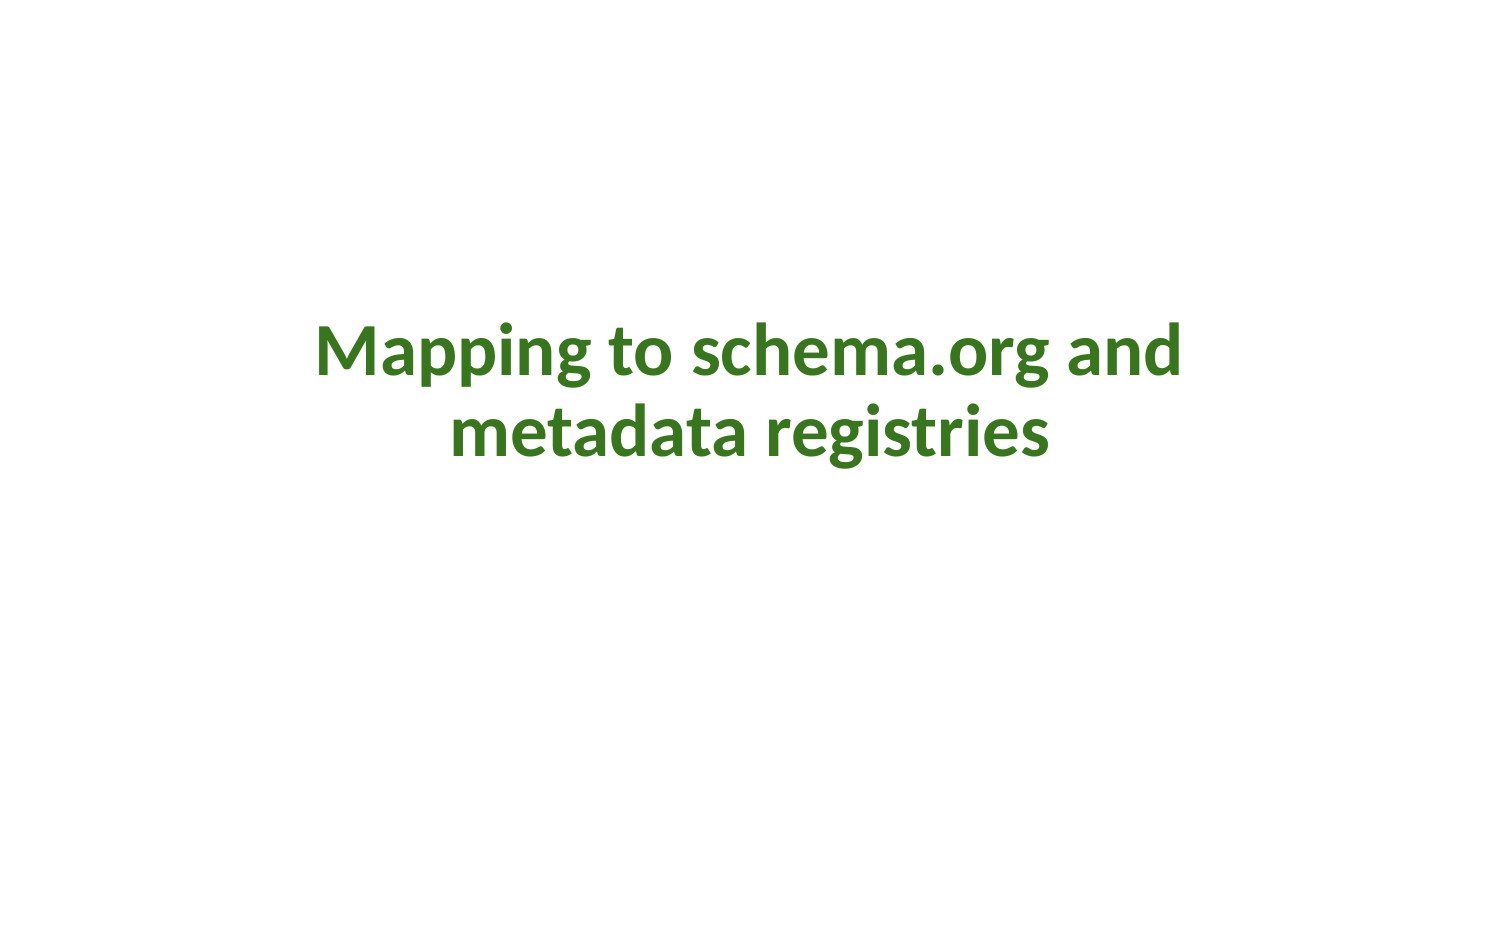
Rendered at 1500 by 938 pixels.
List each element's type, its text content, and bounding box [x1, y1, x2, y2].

title Mapping to schema.org and metadata registries [187, 153, 1313, 480]
